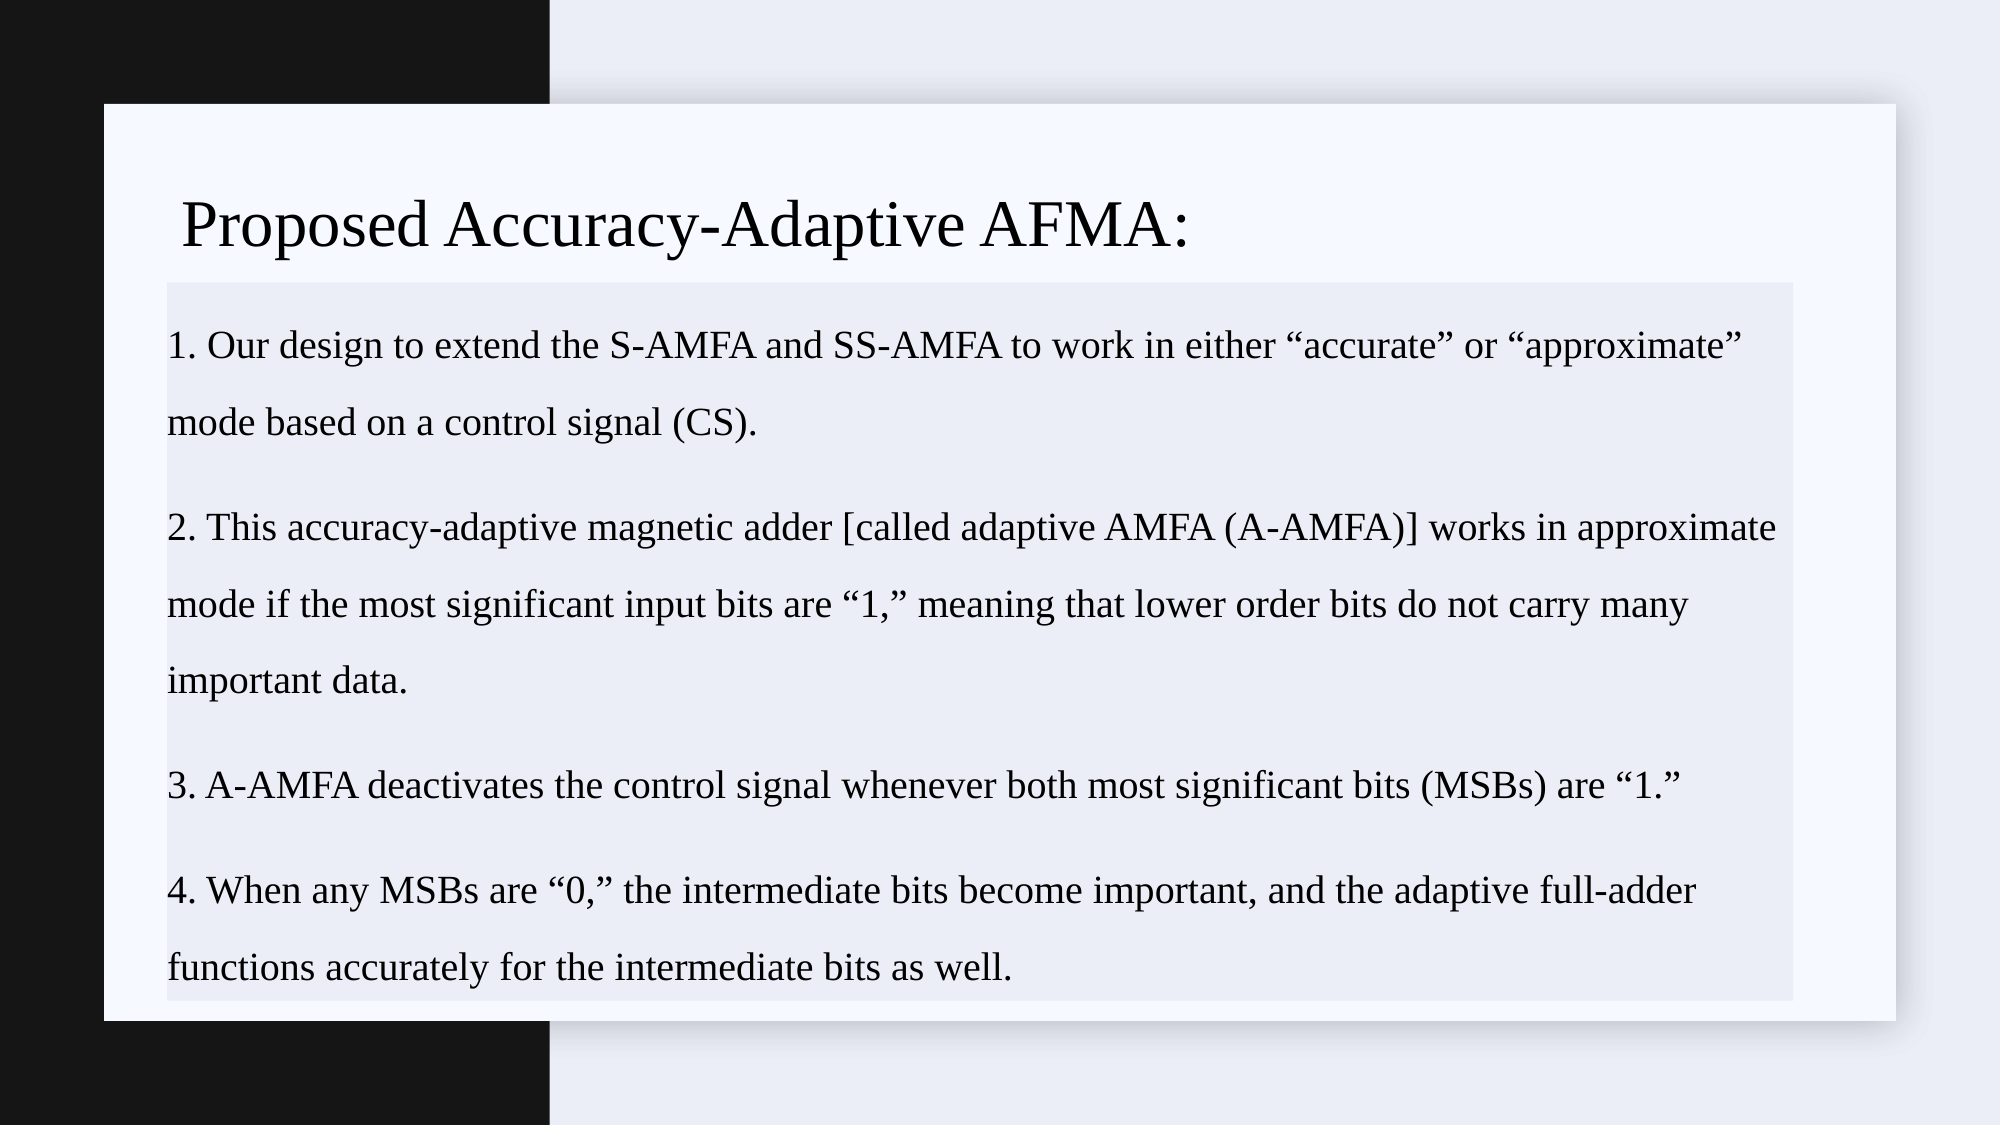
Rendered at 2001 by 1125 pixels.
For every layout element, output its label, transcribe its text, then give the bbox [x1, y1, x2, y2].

list 1. Our design to extend the S-AMFA and SS-AMFA to work in either “accurate” or “approximate” mode based on a control signal (CS). 2. This accuracy-adaptive magnetic adder [called adaptive AMFA (A-AMFA)] works in approximate mode if the most significant input bits are “1,” meaning that lower order bits do not carry many important data. 3. A-AMFA deactivates the control signal whenever both most significant bits (MSBs) are “1.” 4. When any MSBs are “0,” the intermediate bits become important, and the adaptive full-adder functions accurately for the intermediate bits as well. [167, 282, 1794, 1001]
text_box Proposed Accuracy-Adaptive AFMA: [167, 172, 1713, 267]
